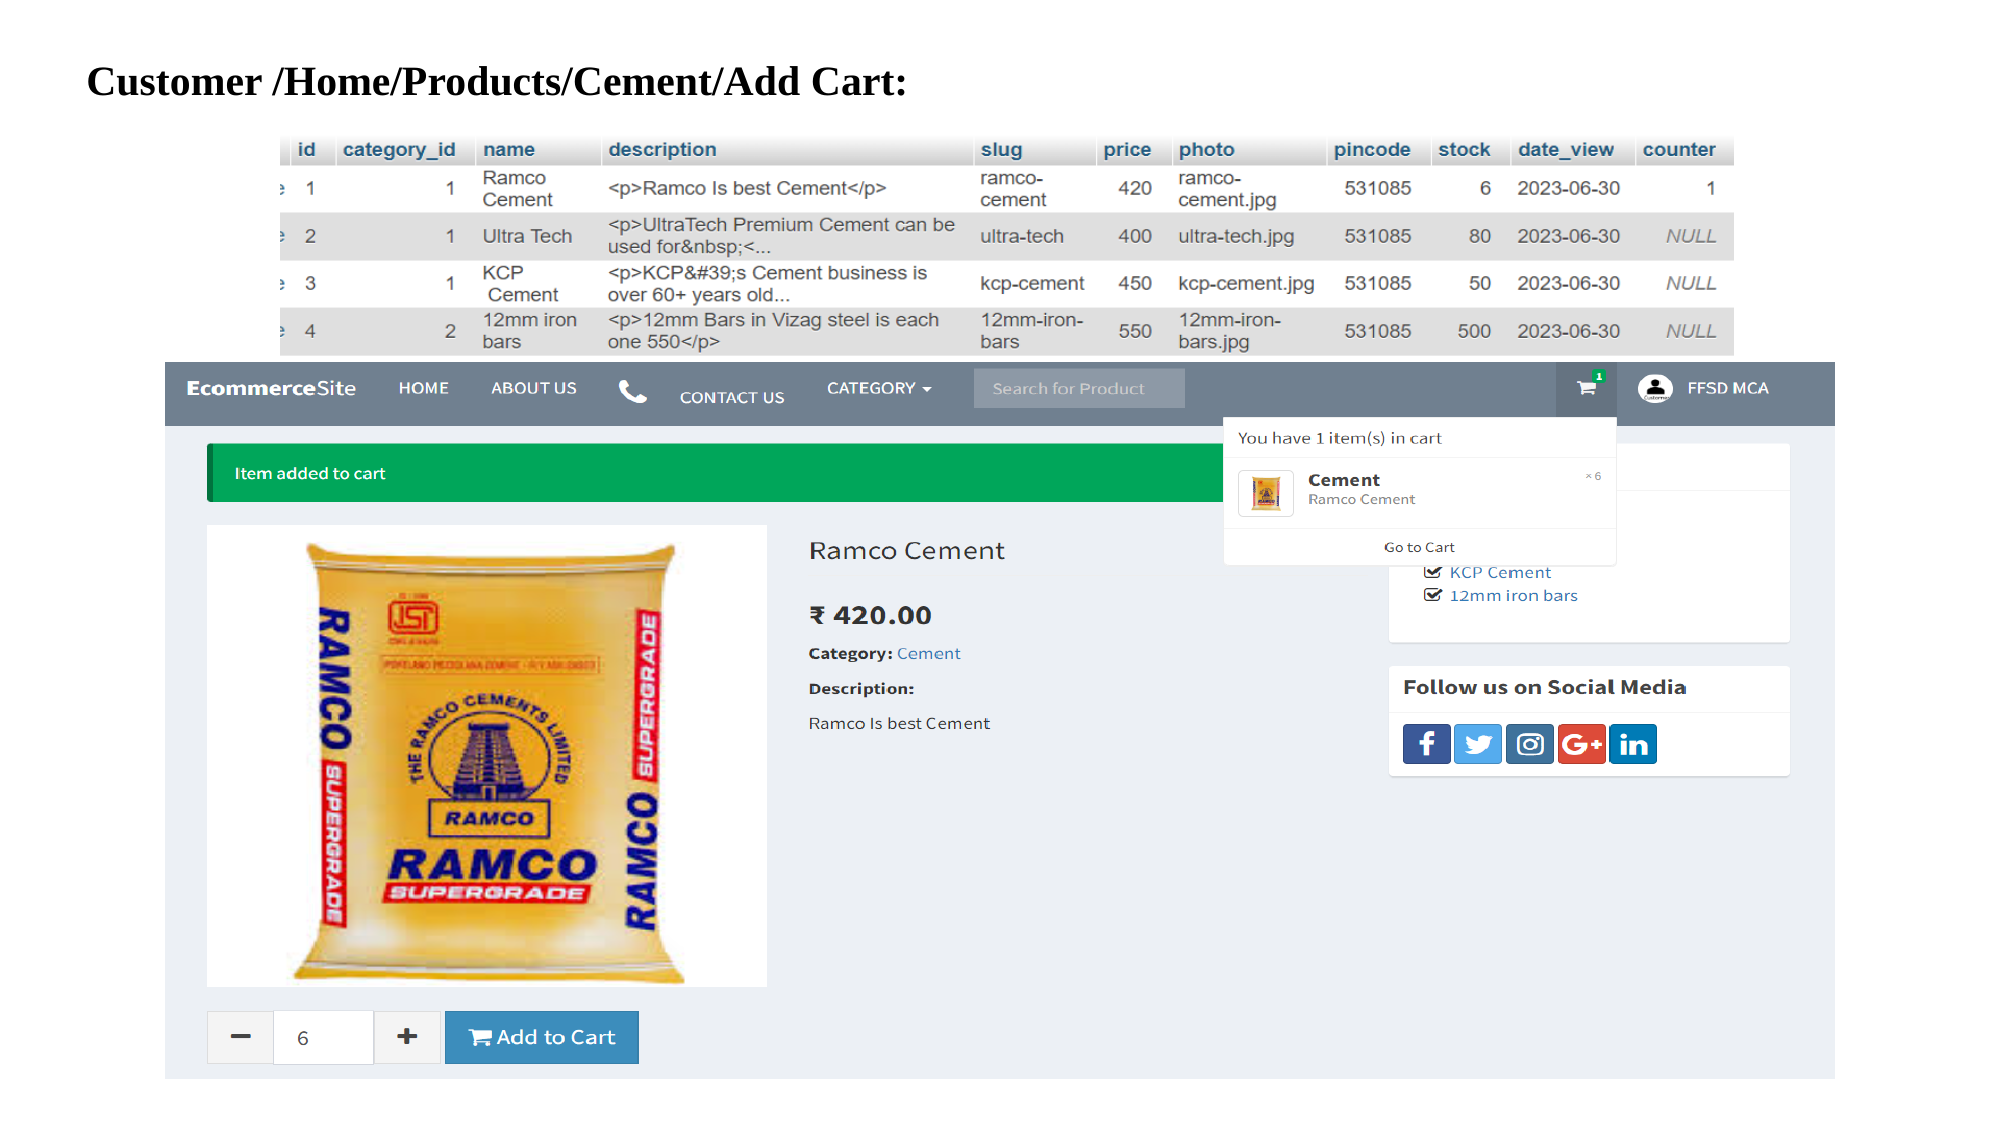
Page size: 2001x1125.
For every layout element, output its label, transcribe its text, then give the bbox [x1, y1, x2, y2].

picture [165, 131, 1835, 1079]
text_box Customer /Home/Products/Cement/Add Cart: [71, 46, 1163, 112]
